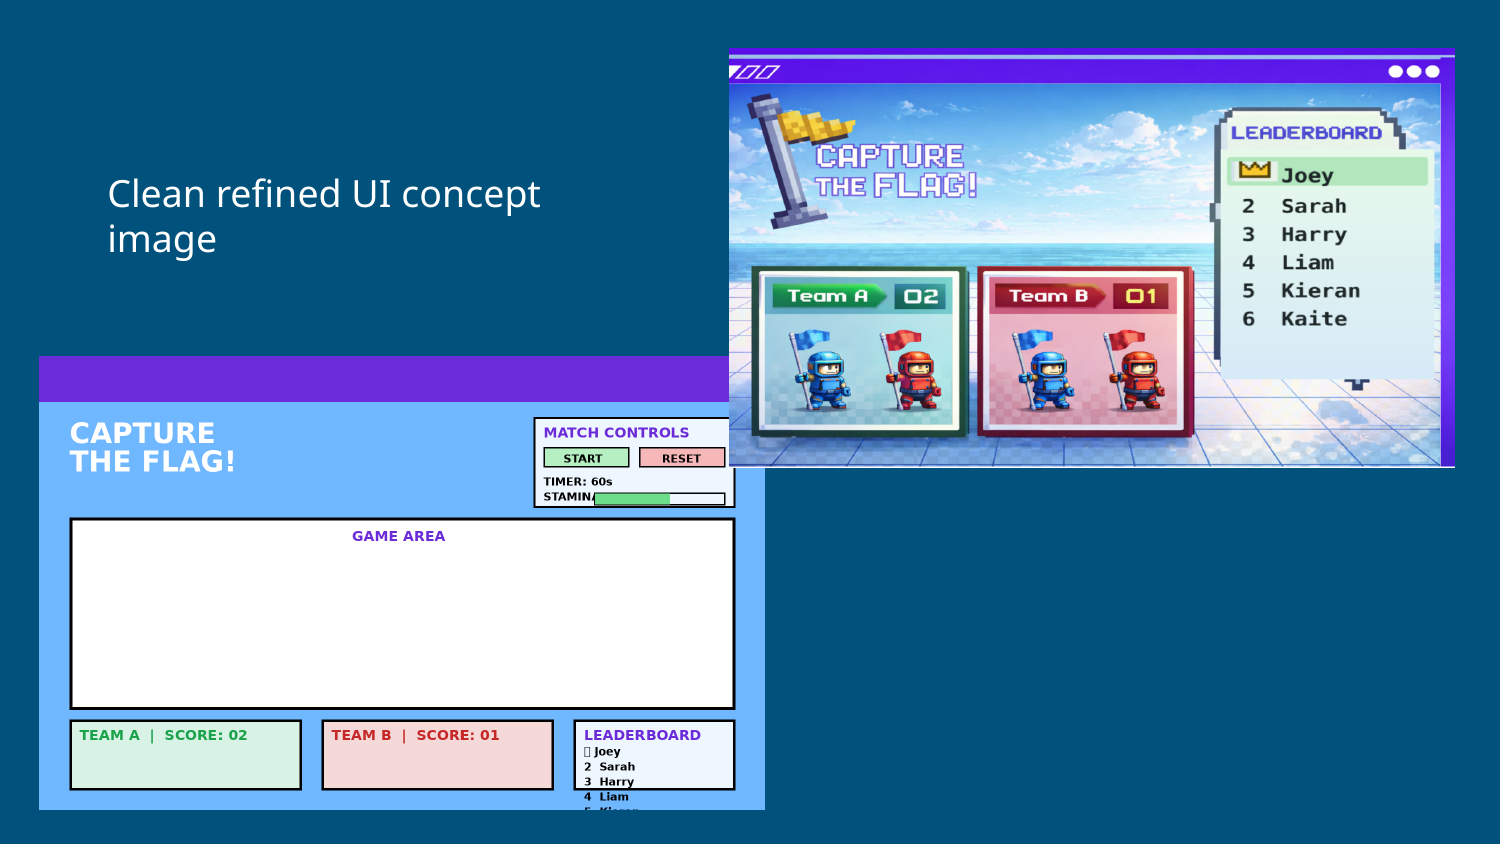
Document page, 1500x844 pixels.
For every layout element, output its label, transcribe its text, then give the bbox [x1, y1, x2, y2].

text_box Clean refined UI concept image [92, 155, 662, 268]
picture [40, 49, 1454, 809]
